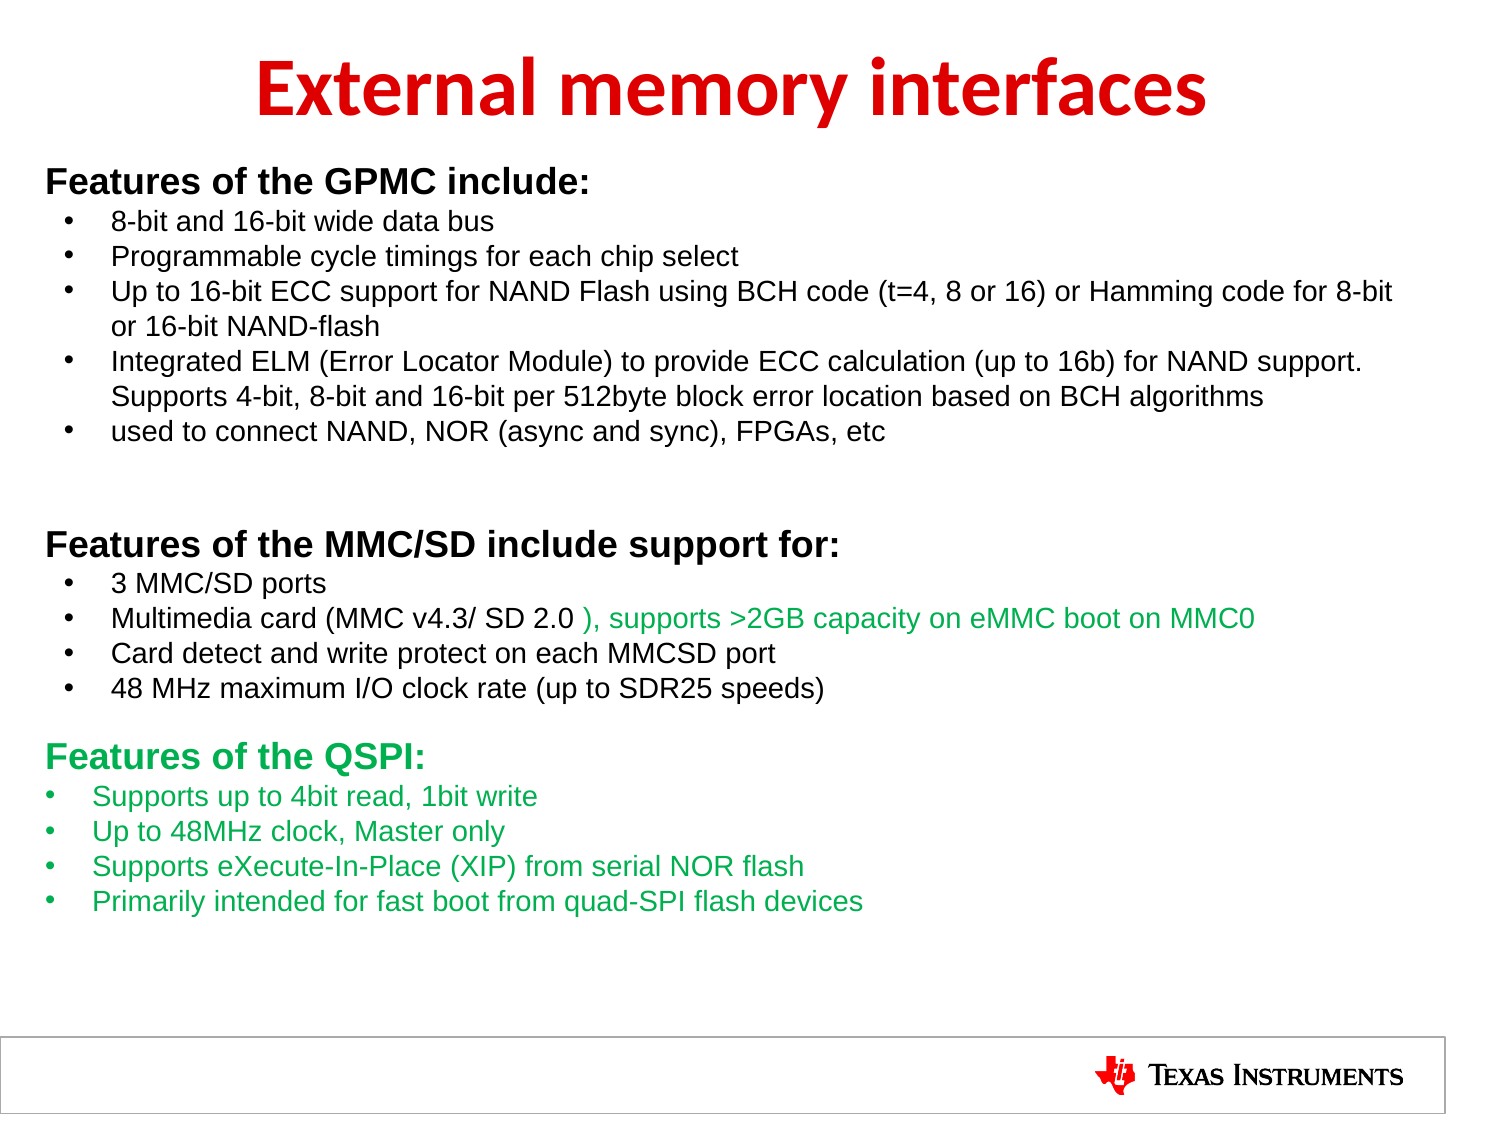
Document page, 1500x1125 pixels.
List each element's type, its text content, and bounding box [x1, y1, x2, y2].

text_box Features of the GPMC include: 8-bit and 16-bit wide data bus Programmable cycle timings for each chip select Up to 16-bit ECC support for NAND Flash using BCH code (t=4, 8 or 16) or Hamming code for 8-bit or 16-bit NAND-flash Integrated ELM (Error Locator Module) to provide ECC calculation (up to 16b) for NAND support. Supports 4-bit, 8-bit and 16-bit per 512byte block error location based on BCH algorithms used to connect NAND, NOR (async and sync), FPGAs, etc [30, 149, 1443, 455]
text_box Features of the MMC/SD include support for: 3 MMC/SD ports Multimedia card (MMC v4.3/ SD 2.0 ), supports >2GB capacity on eMMC boot on MMC0 Card detect and write protect on each MMCSD port 48 MHz maximum I/O clock rate (up to SDR25 speeds) [30, 512, 1443, 712]
picture [1095, 1056, 1403, 1095]
title External memory interfaces [37, 23, 1426, 149]
text_box Features of the QSPI: Supports up to 4bit read, 1bit write Up to 48MHz clock, Master only Supports eXecute-In-Place (XIP) from serial NOR flash Primarily intended for fast boot from quad-SPI flash devices [30, 724, 1107, 995]
